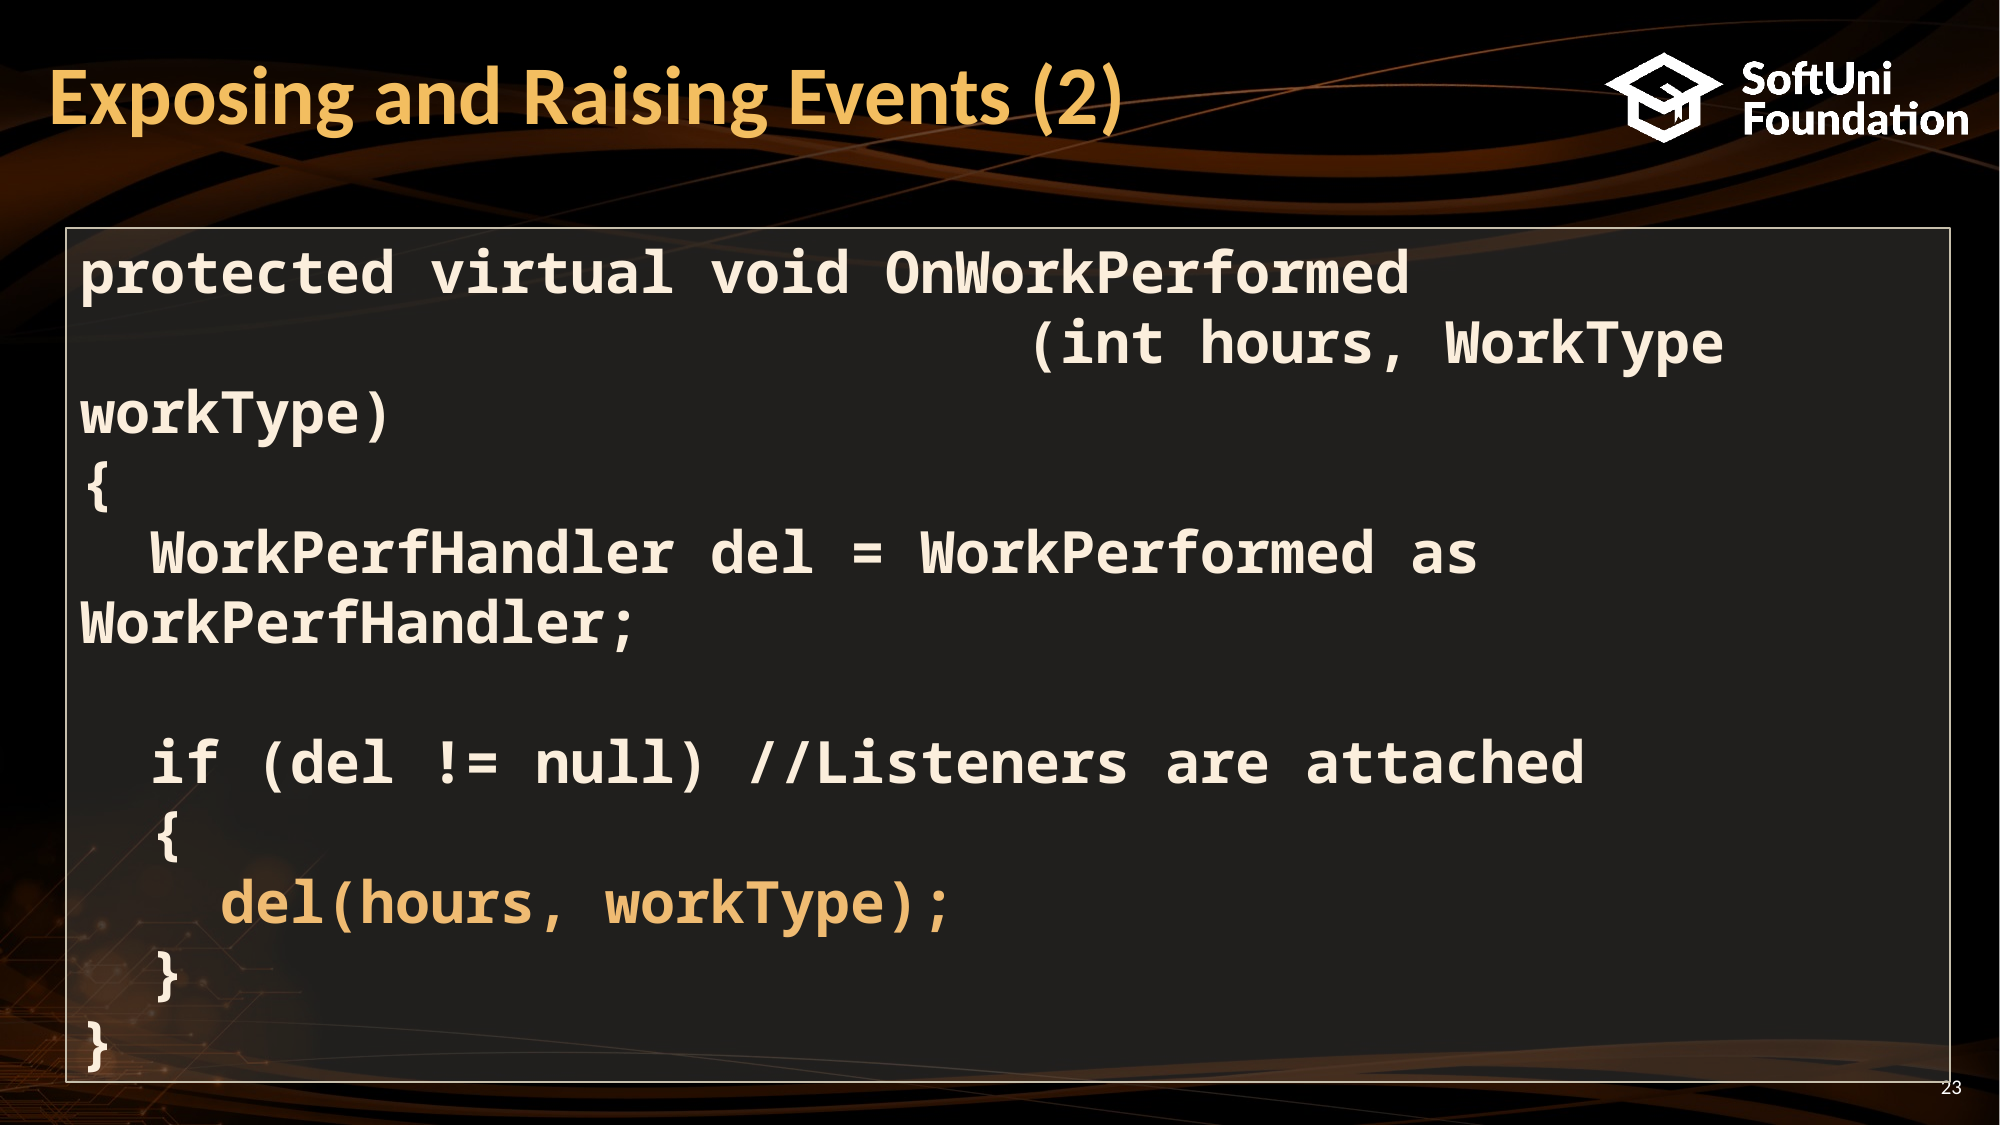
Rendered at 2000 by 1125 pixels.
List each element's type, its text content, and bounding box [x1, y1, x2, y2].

slide_number 23 [1897, 1070, 1968, 1103]
picture [0, 0, 2000, 1125]
text_box protected virtual void OnWorkPerformed (int hours, WorkType workType) { WorkPerfHandler del = WorkPerformed as WorkPerfHandler; if (del != null) //Listeners are attached { del(hours, workType); } } [65, 227, 1950, 1083]
title Exposing and Raising Events (2) [30, 6, 1602, 189]
